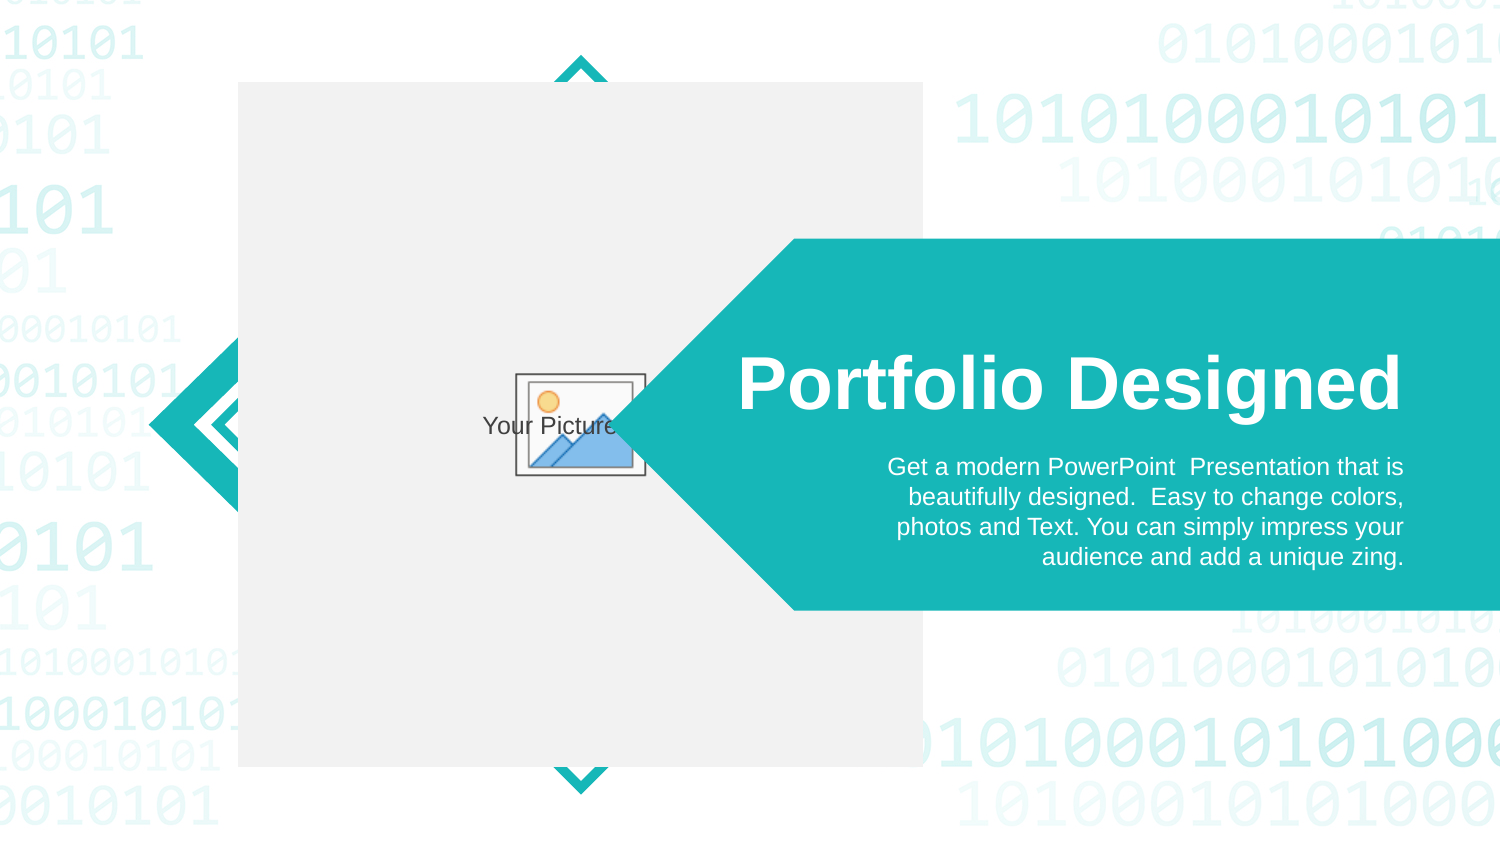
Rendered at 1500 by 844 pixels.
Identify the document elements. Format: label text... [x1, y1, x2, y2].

text_box Get a modern PowerPoint Presentation that is beautifully designed. Easy to change colors, photos and Text. You can simply impress your audience and add a unique zing. [928, 442, 1420, 578]
text_box [928, 236, 1500, 613]
text_box Portfolio Designed [928, 327, 1420, 442]
picture [0, 0, 1500, 844]
